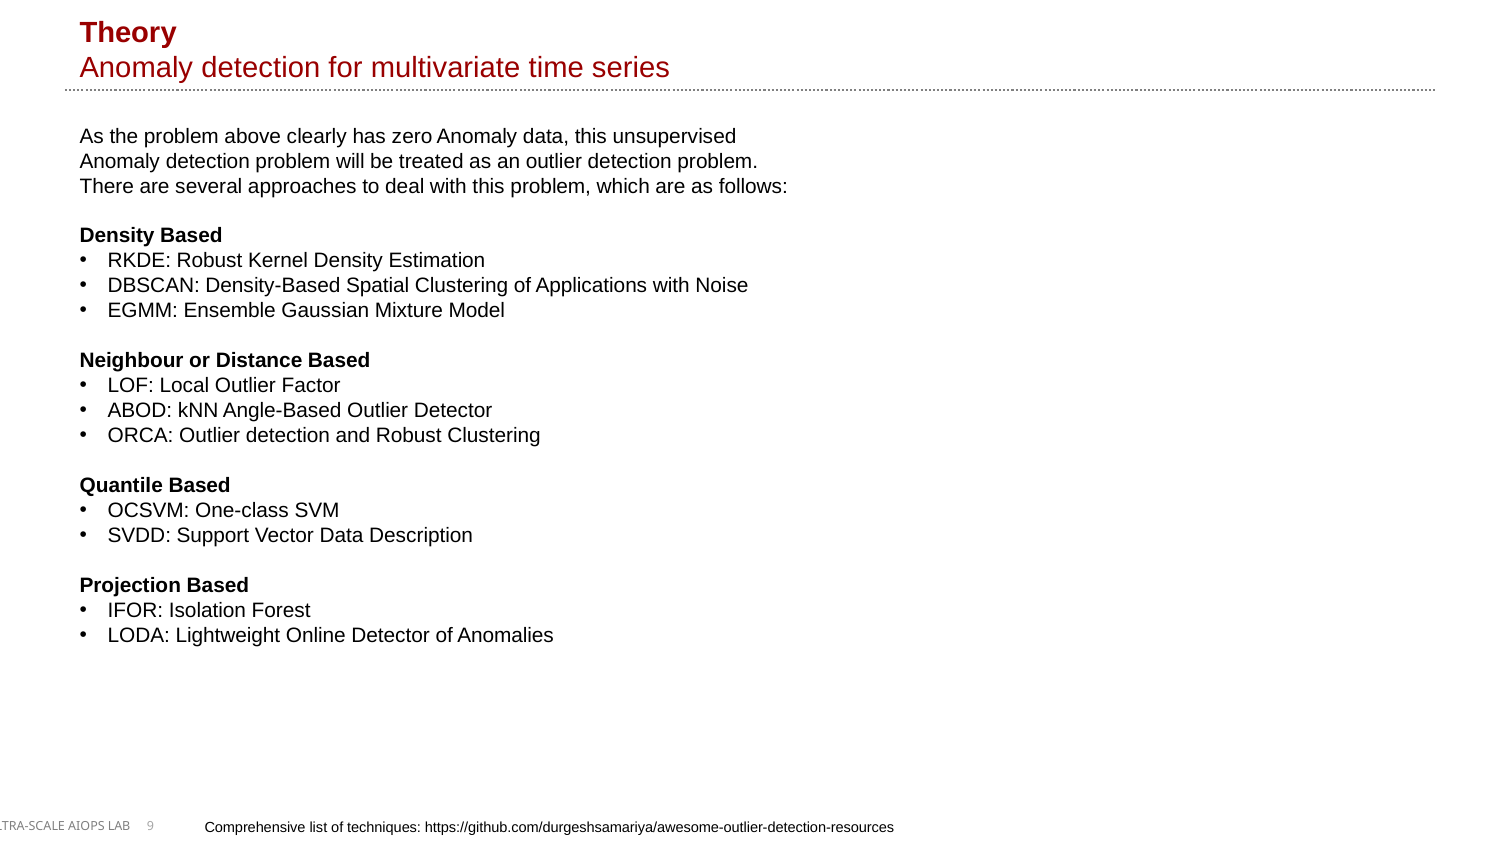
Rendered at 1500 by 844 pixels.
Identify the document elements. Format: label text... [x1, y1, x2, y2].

text_box As the problem above clearly has zero Anomaly data, this unsupervised Anomaly detection problem will be treated as an outlier detection problem. There are several approaches to deal with this problem, which are as follows: Density Based RKDE: Robust Kernel Density Estimation DBSCAN: Density-Based Spatial Clustering of Applications with Noise EGMM: Ensemble Gaussian Mixture Model Neighbour or Distance Based LOF: Local Outlier Factor ABOD: kNN Angle-Based Outlier Detector ORCA: Outlier detection and Robust Clustering Quantile Based OCSVM: One-class SVM SVDD: Support Vector Data Description Projection Based IFOR: Isolation Forest LODA: Lightweight Online Detector of Anomalies [64, 114, 815, 655]
title Theory Anomaly detection for multivariate time series [64, 0, 1436, 91]
text_box Comprehensive list of techniques: https://github.com/durgeshsamariya/awesome-outlier-detection-resources [189, 810, 940, 844]
